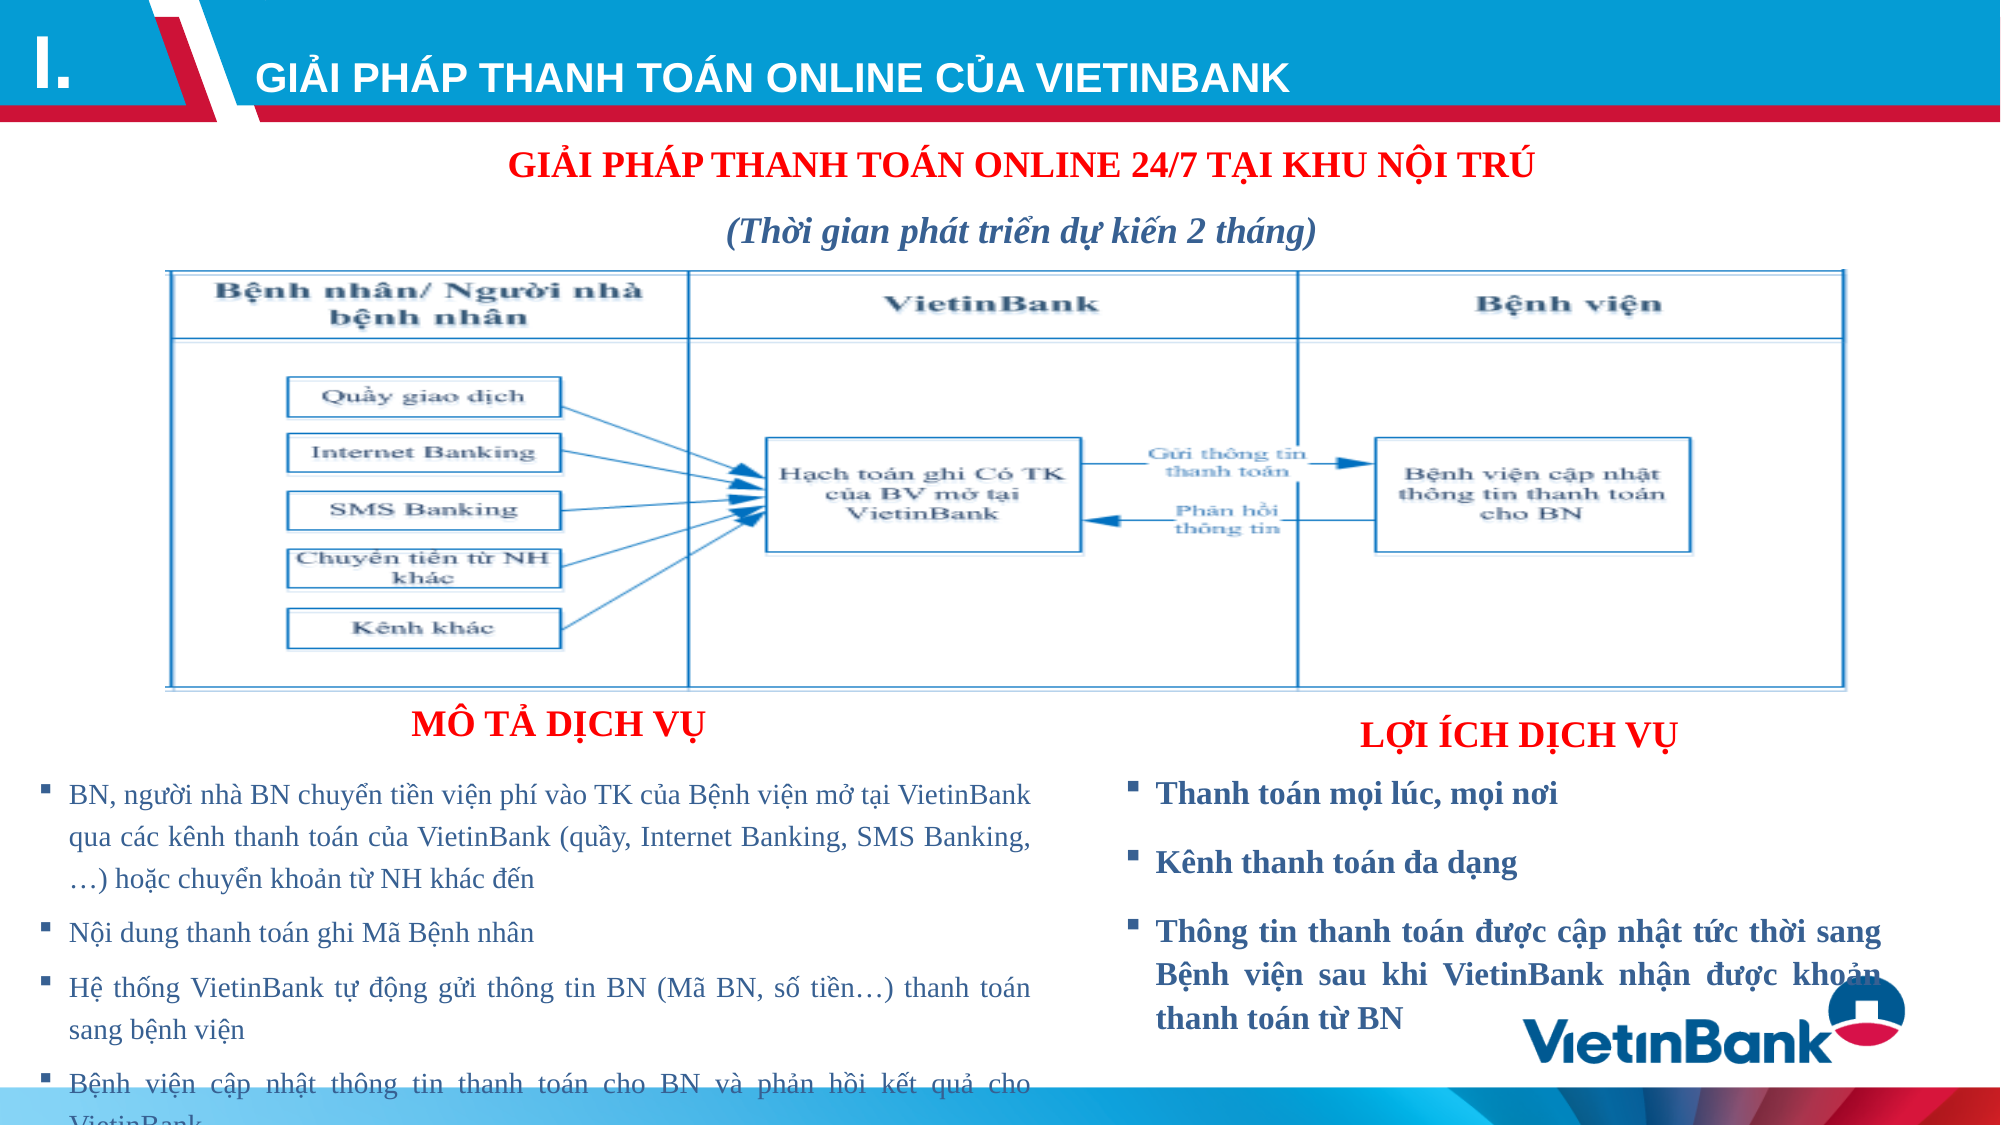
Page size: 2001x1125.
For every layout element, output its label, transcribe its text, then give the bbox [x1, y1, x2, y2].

text_box LỢI ÍCH DỊCH VỤ [1173, 702, 1867, 750]
text_box GIẢI PHÁP THANH TOÁN ONLINE 24/7 TẠI KHU NỘI TRÚ (Thời gian phát triển dự kiến 2 tháng) [0, 123, 2000, 436]
text_box I. [17, 6, 168, 120]
picture [0, 949, 2000, 1125]
list BN, người nhà BN chuyển tiền viện phí vào TK của Bệnh viện mở tại VietinBank qua các kênh thanh toán của VietinBank (quầy, Internet Banking, SMS Banking,…) hoặc chuyển khoản từ NH khác đến Nội dung thanh toán ghi Mã Bệnh nhân Hệ thống VietinBank tự động gửi thông tin BN (Mã BN, số tiền…) thanh toán sang bệnh viện Bệnh viện cập nhật thông tin thanh toán cho BN và phản hồi kết quả cho VietinBank [23, 760, 1048, 879]
picture [164, 269, 1851, 692]
text_box MÔ TẢ DỊCH VỤ [212, 703, 906, 739]
title GIẢI PHÁP THANH TOÁN ONLINE CỦA VIETINBANK [240, 12, 2000, 114]
text_box Thanh toán mọi lúc, mọi nơi Kênh thanh toán đa dạng Thông tin thanh toán được cập nhật tức thời sang Bệnh viện sau khi VietinBank nhận được khoản thanh toán từ BN [1110, 759, 1898, 878]
